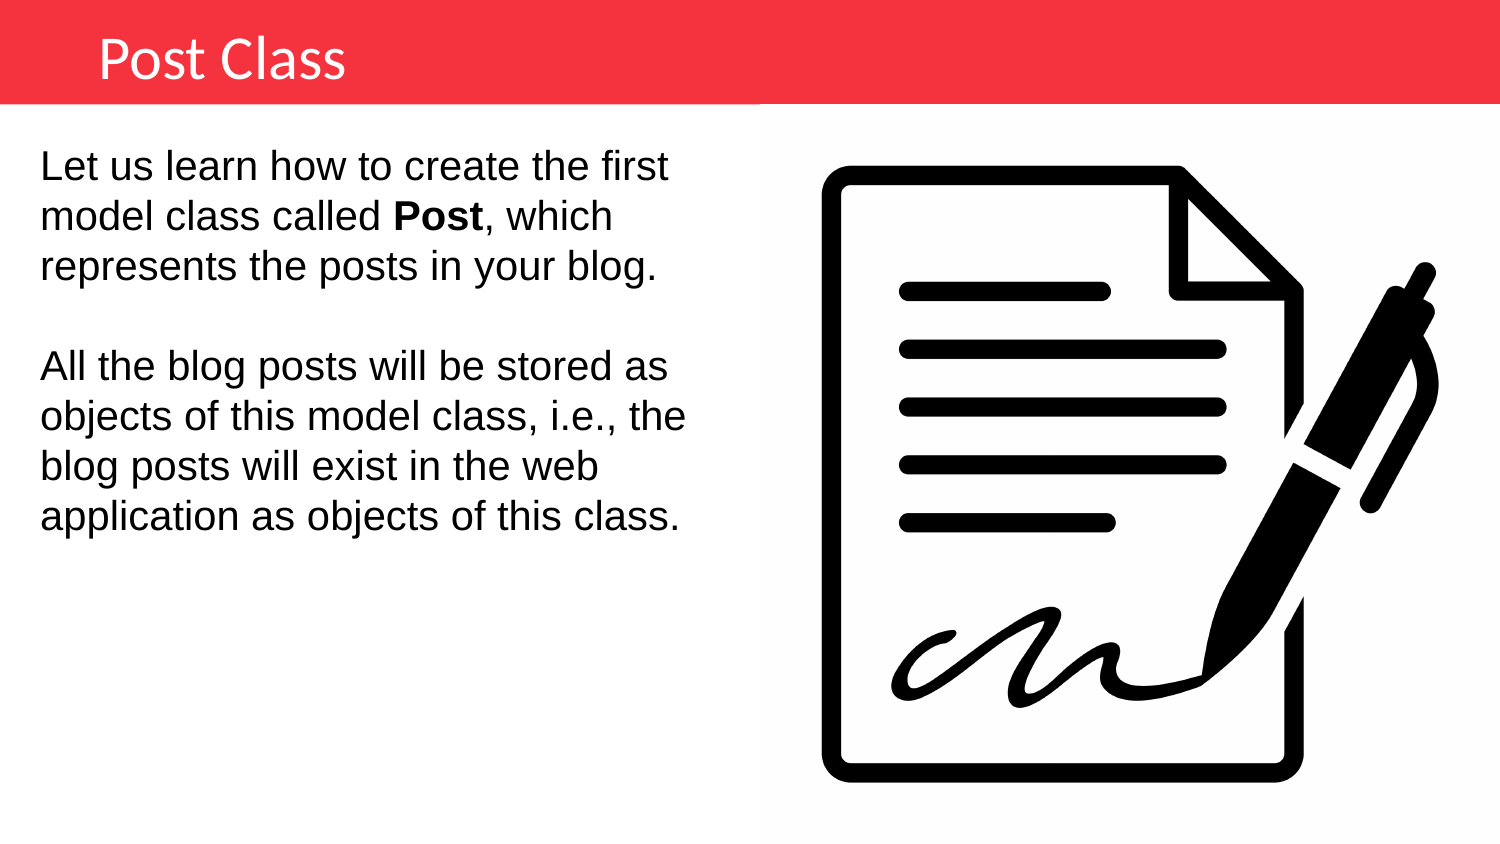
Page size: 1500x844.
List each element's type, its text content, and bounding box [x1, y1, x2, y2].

picture [760, 104, 1500, 844]
text_box Post Class [83, 2, 1289, 123]
text_box [0, 0, 1500, 105]
text_box Let us learn how to create the first model class called Post, which represents the posts in your blog. All the blog posts will be stored as objects of this model class, i.e., the blog posts will exist in the web application as objects of this class. [25, 123, 755, 598]
